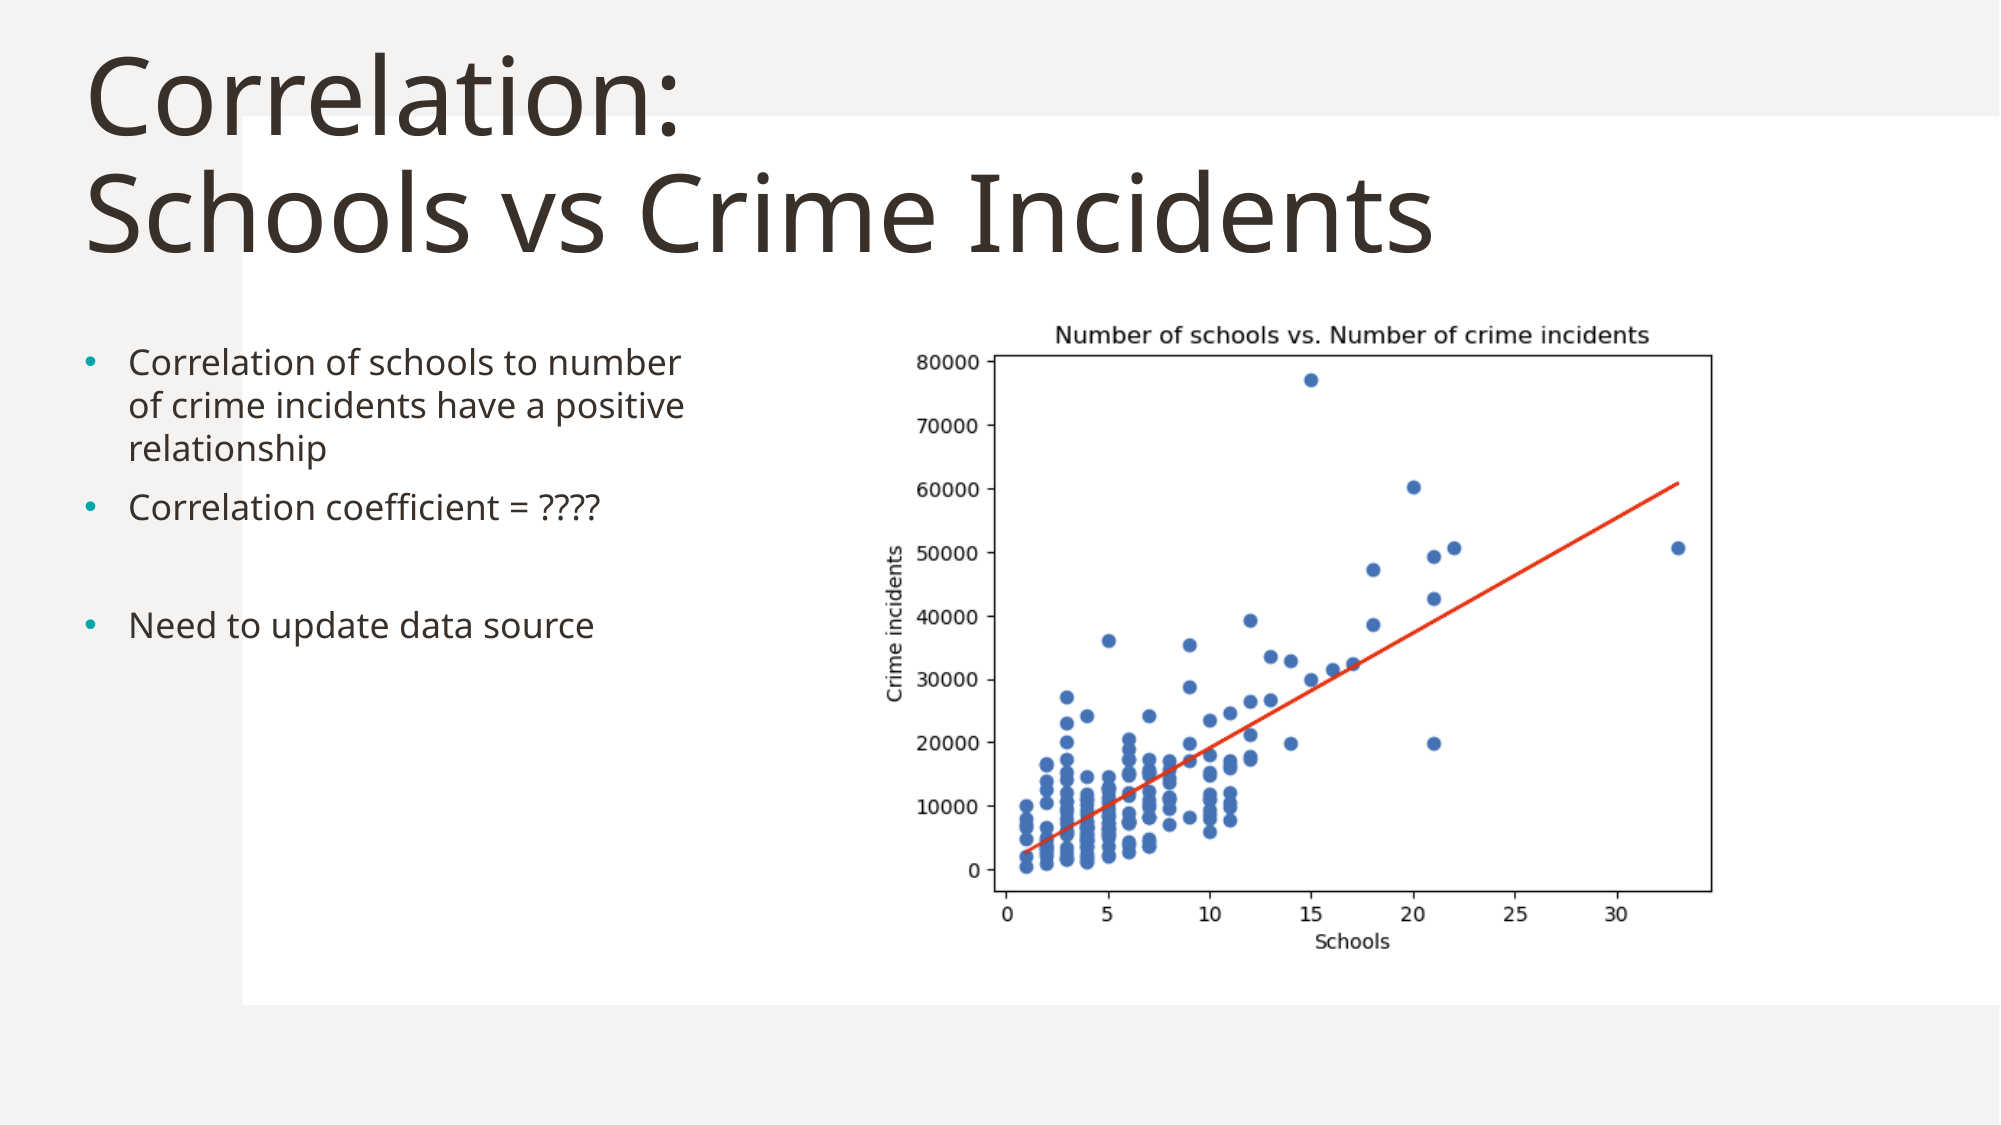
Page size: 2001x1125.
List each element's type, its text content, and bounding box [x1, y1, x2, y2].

title Correlation: Schools vs Crime Incidents [69, 34, 1850, 320]
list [867, 319, 1727, 962]
list Correlation of schools to number of crime incidents have a positive relationship Correlation coefficient = ???? Need to update data source [69, 332, 732, 805]
